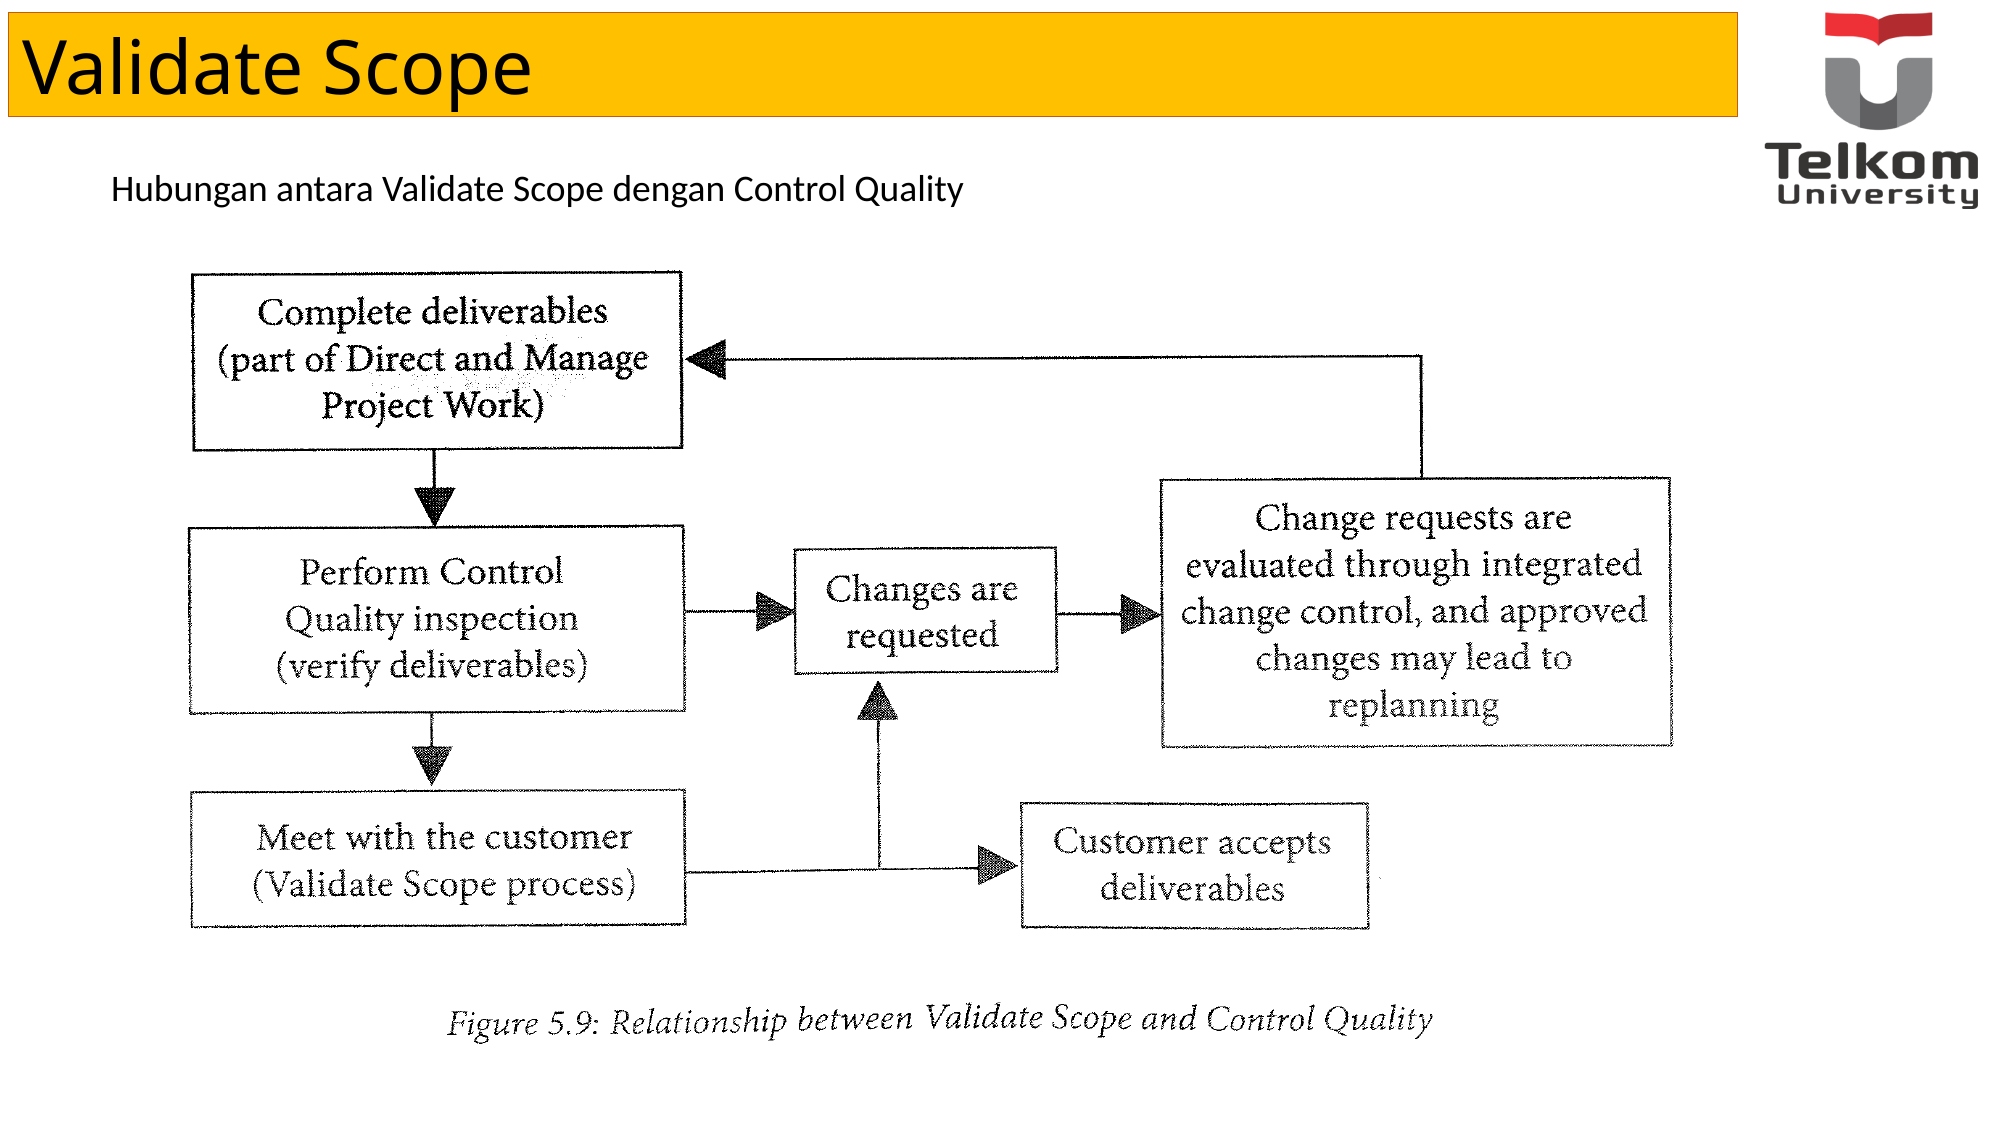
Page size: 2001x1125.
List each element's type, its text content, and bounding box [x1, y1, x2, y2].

picture [1764, 12, 1978, 209]
picture [132, 250, 1738, 1090]
text_box Validate Scope [8, 12, 1738, 117]
text_box Hubungan antara Validate Scope dengan Control Quality [96, 156, 1057, 217]
